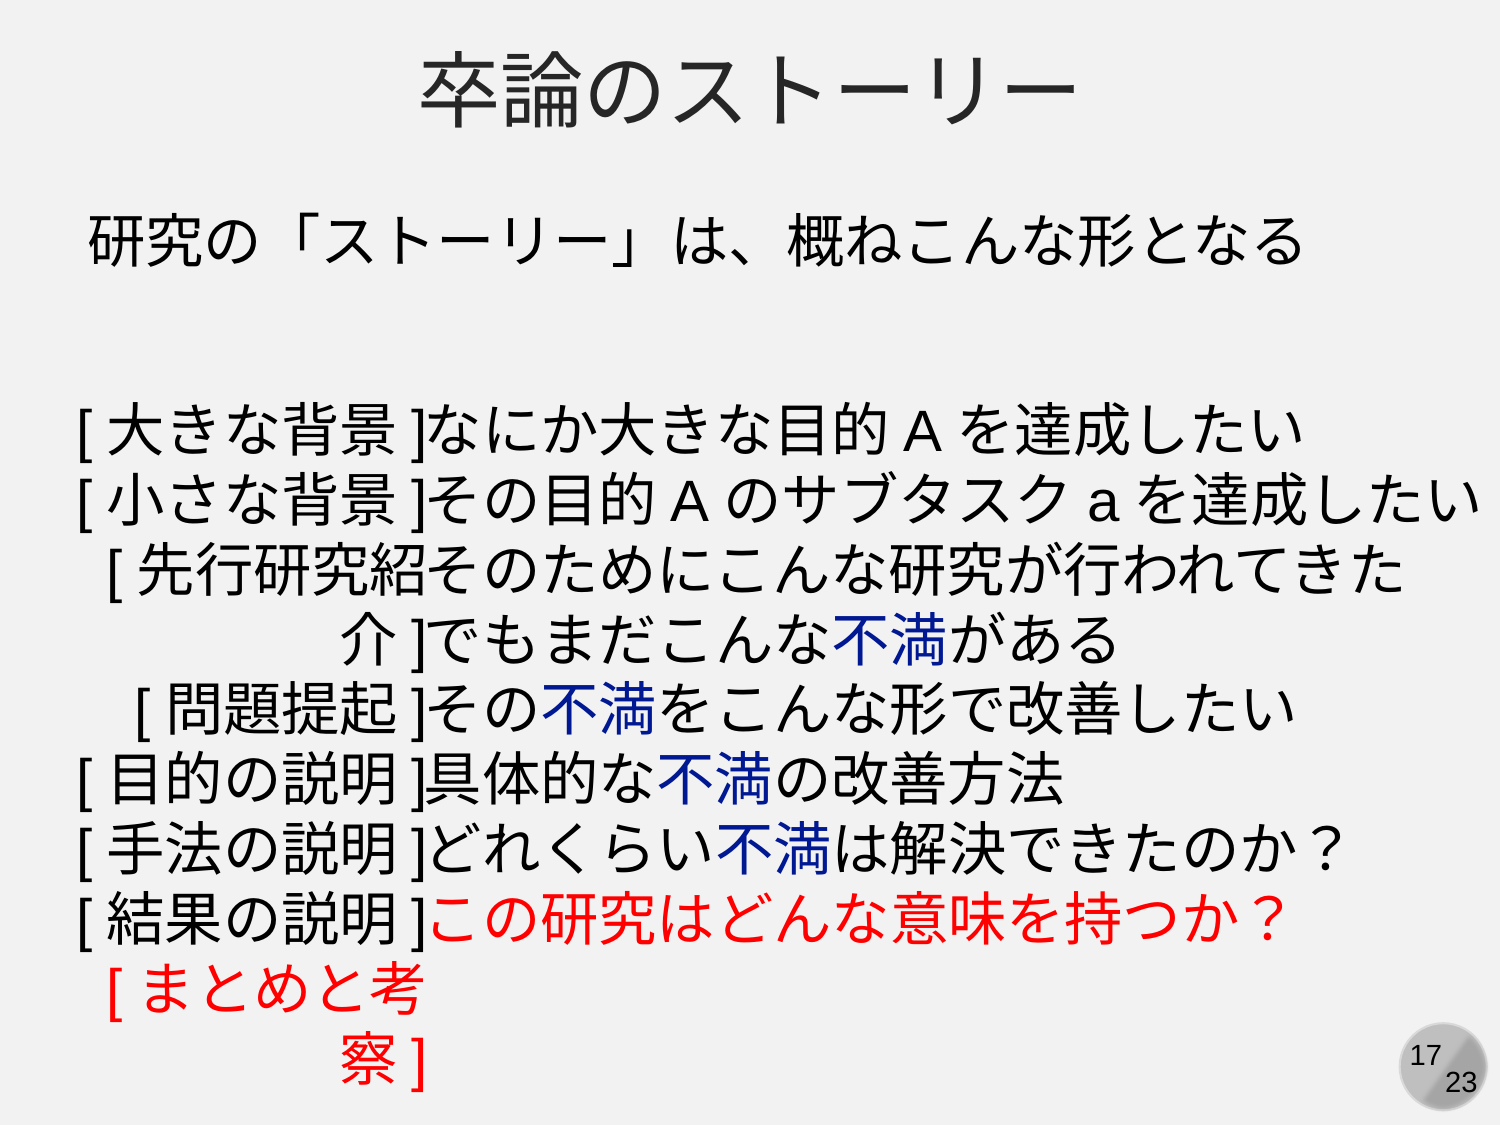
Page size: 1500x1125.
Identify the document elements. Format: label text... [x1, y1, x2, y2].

text_box なにか大きな目的Aを達成したい その目的Aのサブタスクaを達成したい そのためにこんな研究が行われてきた でもまだこんな不満がある その不満をこんな形で改善したい 具体的な不満の改善方法 どれくらい不満は解決できたのか？ この研究はどんな意味を持つか？ [443, 385, 1498, 960]
text_box [大きな背景] [小さな背景] [先行研究紹介] [問題提起] [目的の説明] [手法の説明] [結果の説明] [まとめと考察] [24, 385, 443, 1100]
list 卒論のストーリー [0, 31, 1500, 155]
text_box 研究の「ストーリー」は、概ねこんな形となる [72, 196, 1325, 281]
